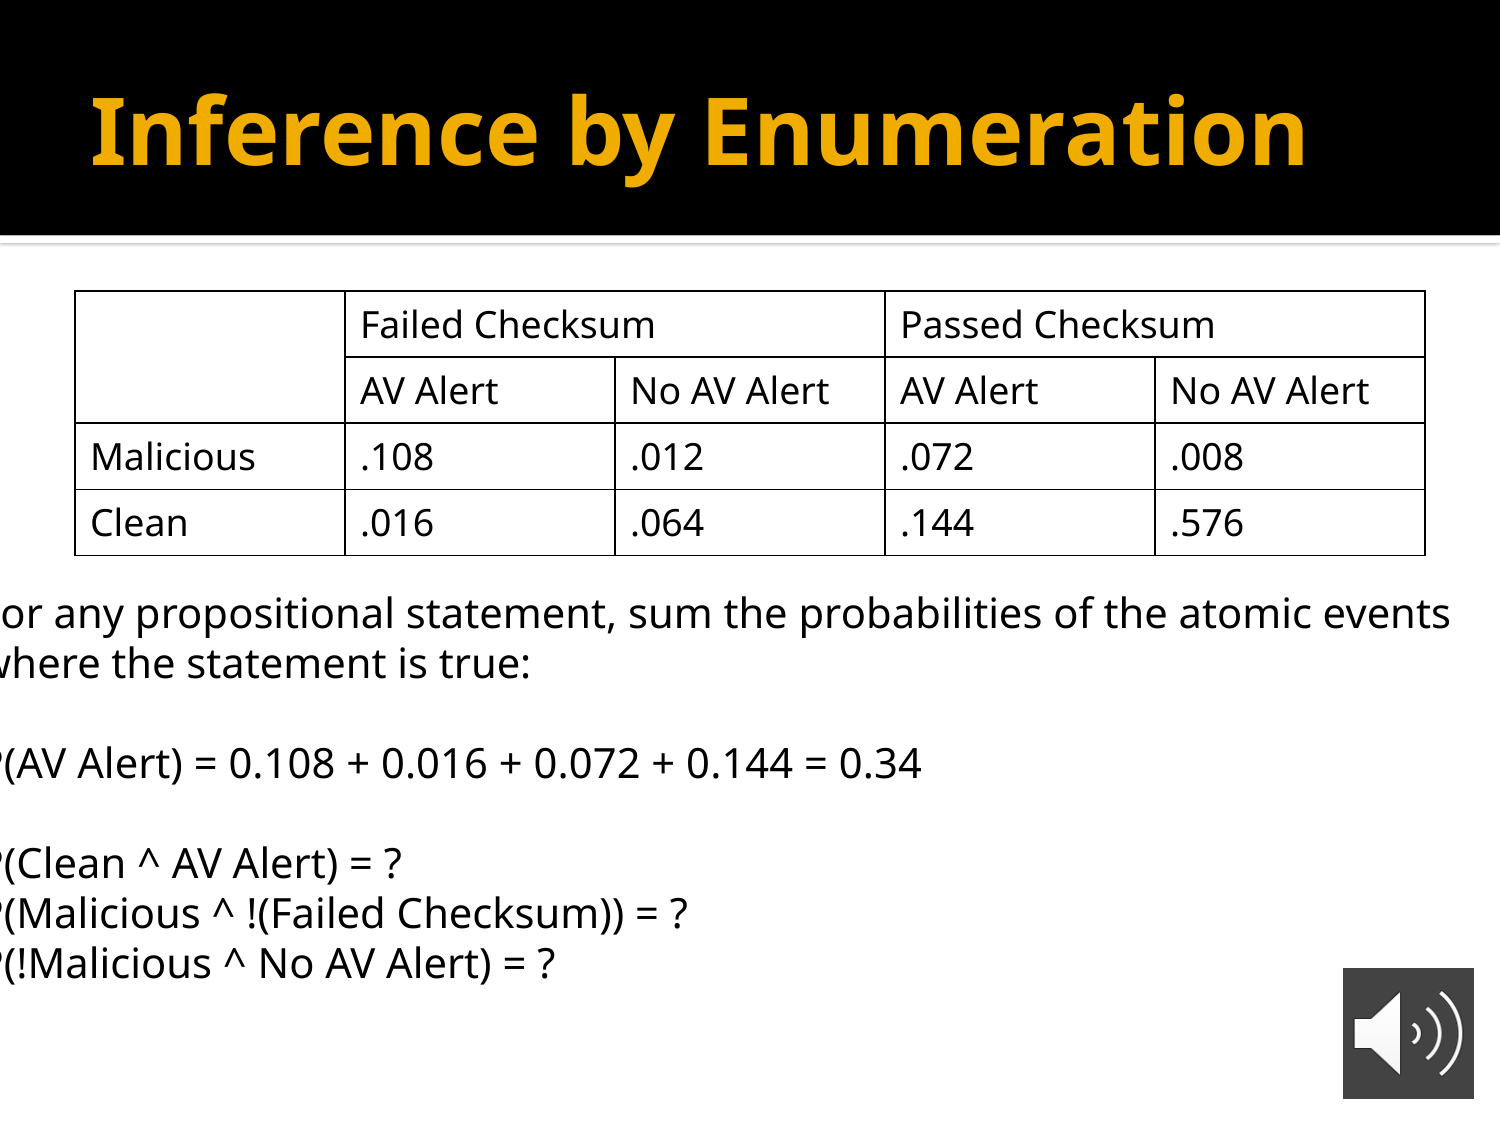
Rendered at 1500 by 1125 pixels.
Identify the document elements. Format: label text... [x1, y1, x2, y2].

table_cell .064 [616, 490, 884, 555]
table_cell .576 [1156, 490, 1424, 555]
table_cell AV Alert [886, 358, 1154, 422]
table_cell Clean [76, 490, 344, 555]
table_header Passed Checksum [886, 292, 1424, 356]
picture [1341, 966, 1475, 1100]
table_cell AV Alert [346, 358, 614, 422]
table_cell .008 [1156, 424, 1424, 489]
table_cell Malicious [76, 424, 344, 489]
table_cell .072 [886, 424, 1154, 489]
table_header Failed Checksum [346, 292, 884, 356]
table_cell .016 [346, 490, 614, 555]
table_cell .108 [346, 424, 614, 489]
table_cell .144 [886, 490, 1154, 555]
table_cell No AV Alert [1156, 358, 1424, 422]
table_cell .012 [616, 424, 884, 489]
table_cell No AV Alert [616, 358, 884, 422]
title Inference by Enumeration [75, 25, 1425, 231]
table_header [76, 292, 344, 422]
text_box For any propositional statement, sum the probabilities of the atomic events where the statement is true: P(AV Alert) = 0.108 + 0.016 + 0.072 + 0.144 = 0.34 P(Clean ^ AV Alert) = ? P(Malicious ^ !(Failed Checksum)) = ? P(!Malicious ^ No AV Alert) = ? [0, 579, 1466, 995]
